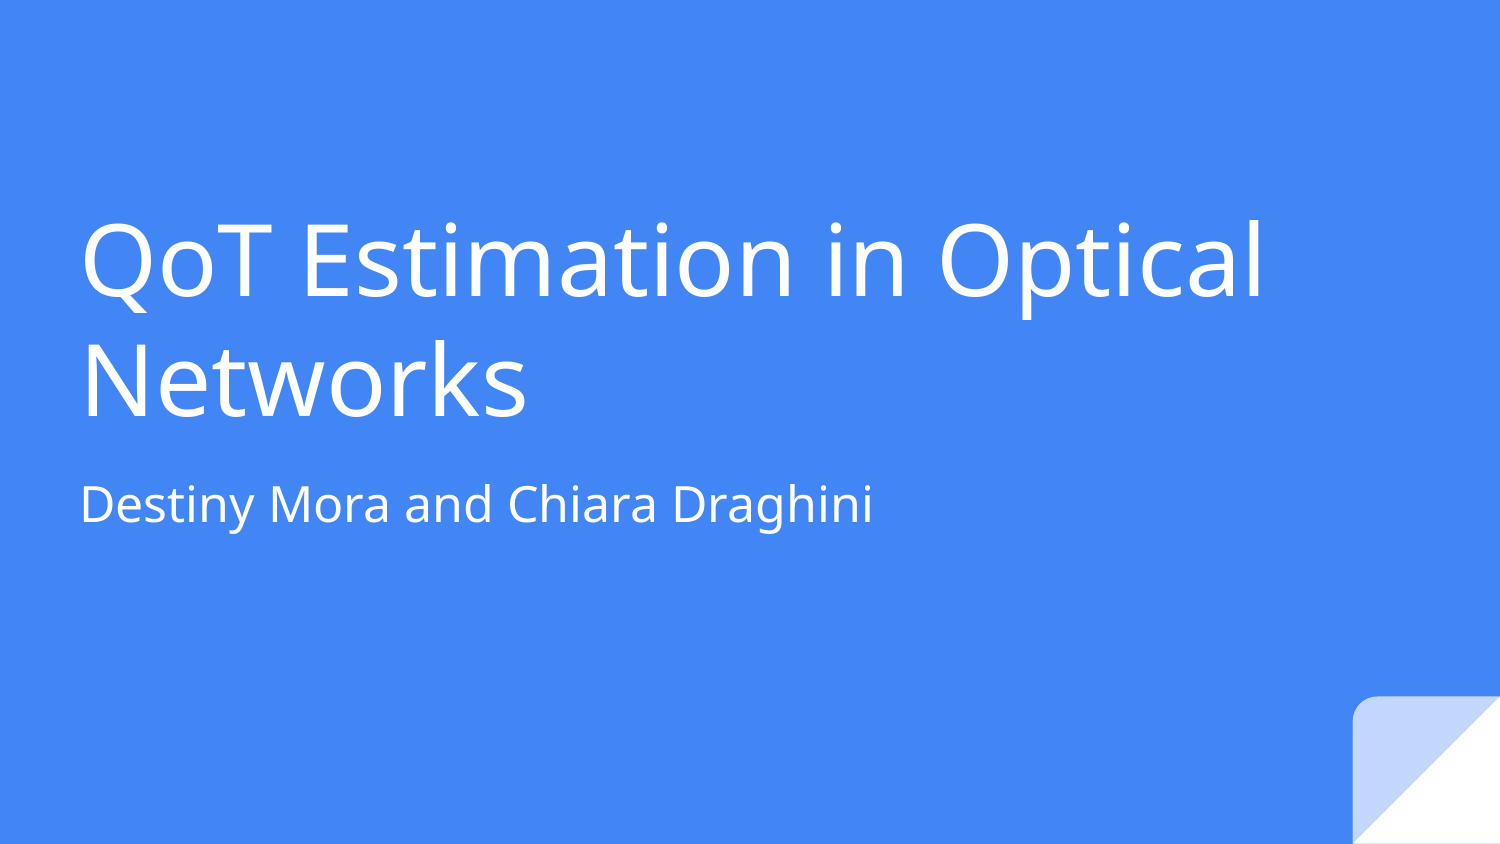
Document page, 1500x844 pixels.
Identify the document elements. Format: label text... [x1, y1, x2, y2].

title QoT Estimation in Optical Networks [64, 114, 1413, 452]
subtitle Destiny Mora and Chiara Draghini [64, 457, 1413, 529]
